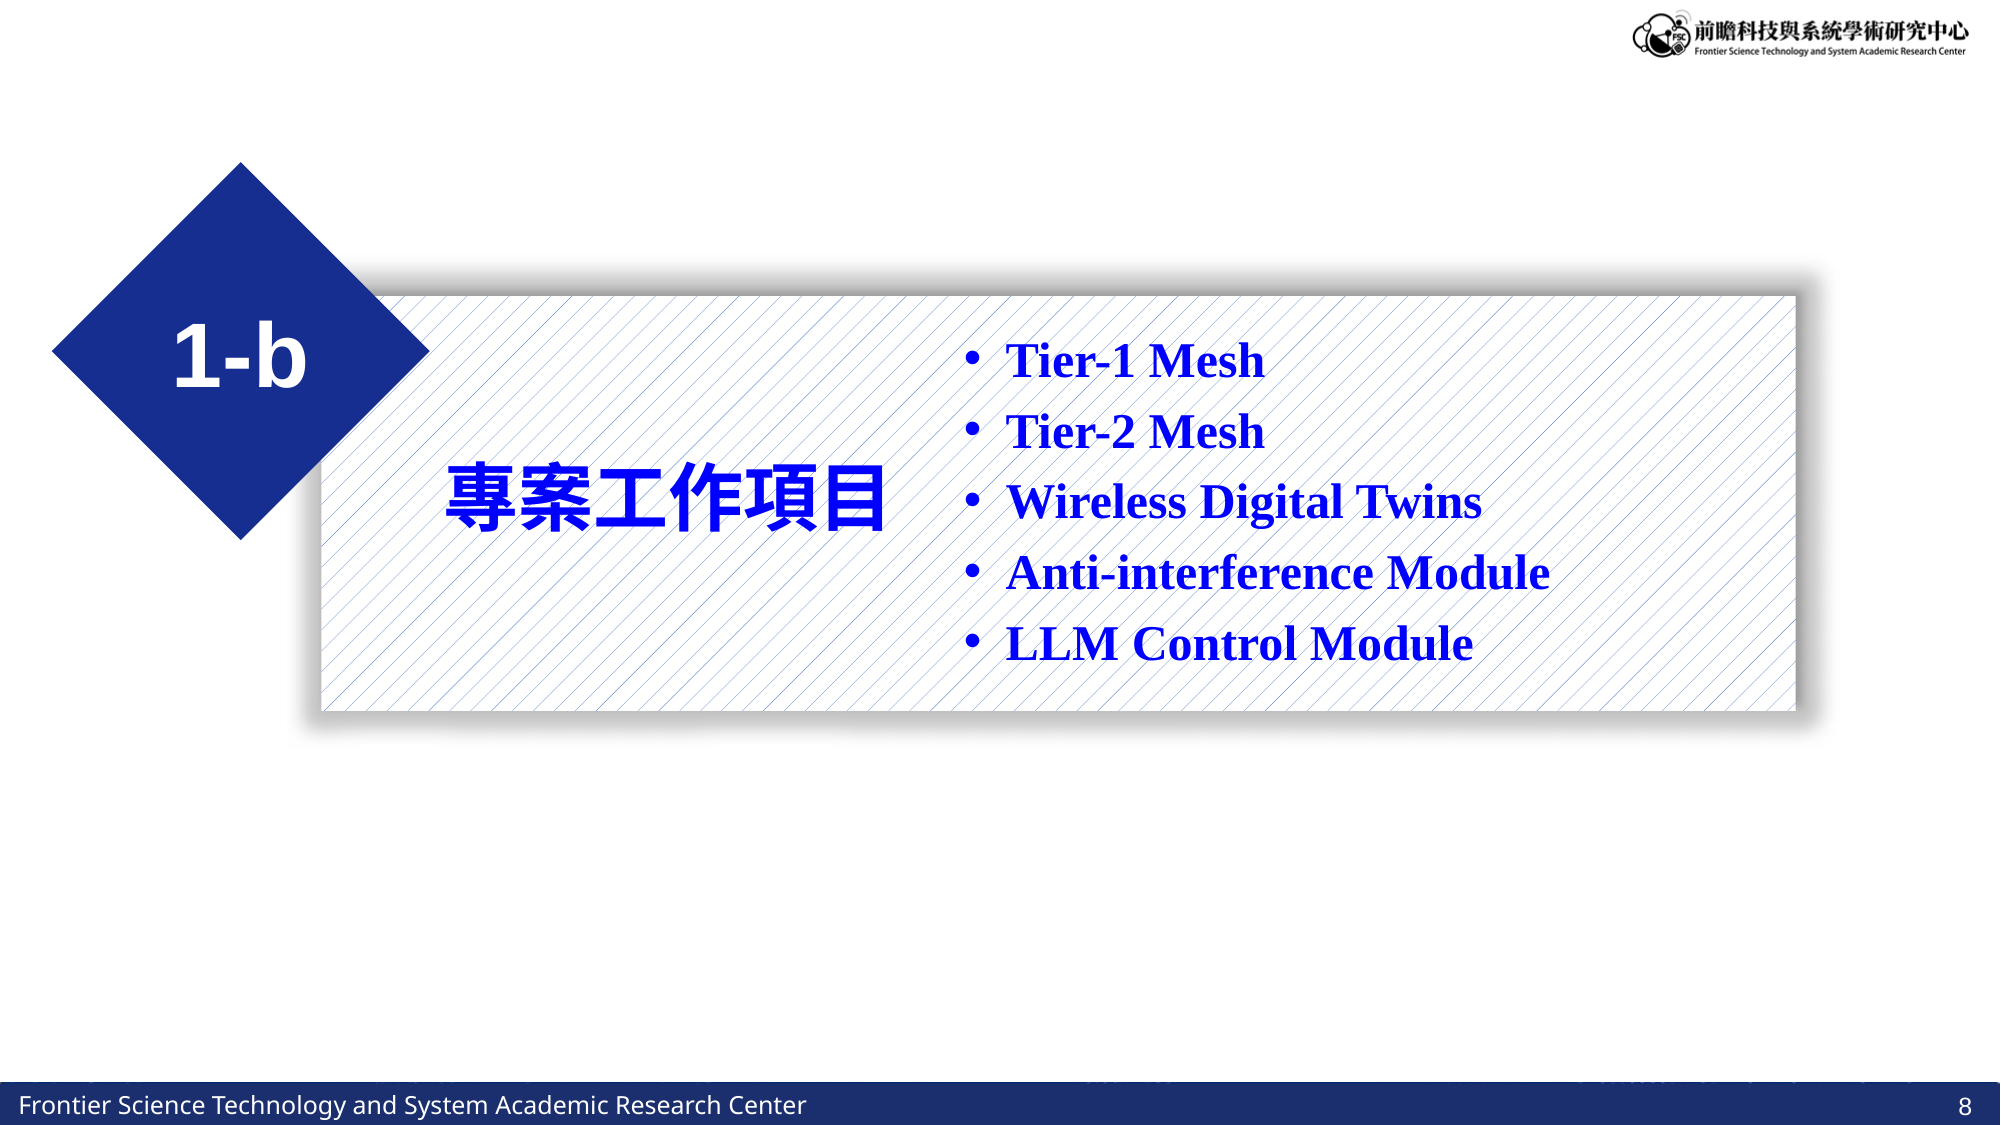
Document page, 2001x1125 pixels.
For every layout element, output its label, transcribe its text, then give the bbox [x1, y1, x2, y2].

text_box [320, 295, 1797, 712]
picture [1625, 0, 1980, 68]
text_box 1-b [51, 162, 430, 541]
text_box Tier-1 Mesh Tier-2 Mesh Wireless Digital Twins Anti-interference Module LLM Control Module [948, 309, 1767, 678]
text_box 專案工作項目 [429, 425, 948, 549]
